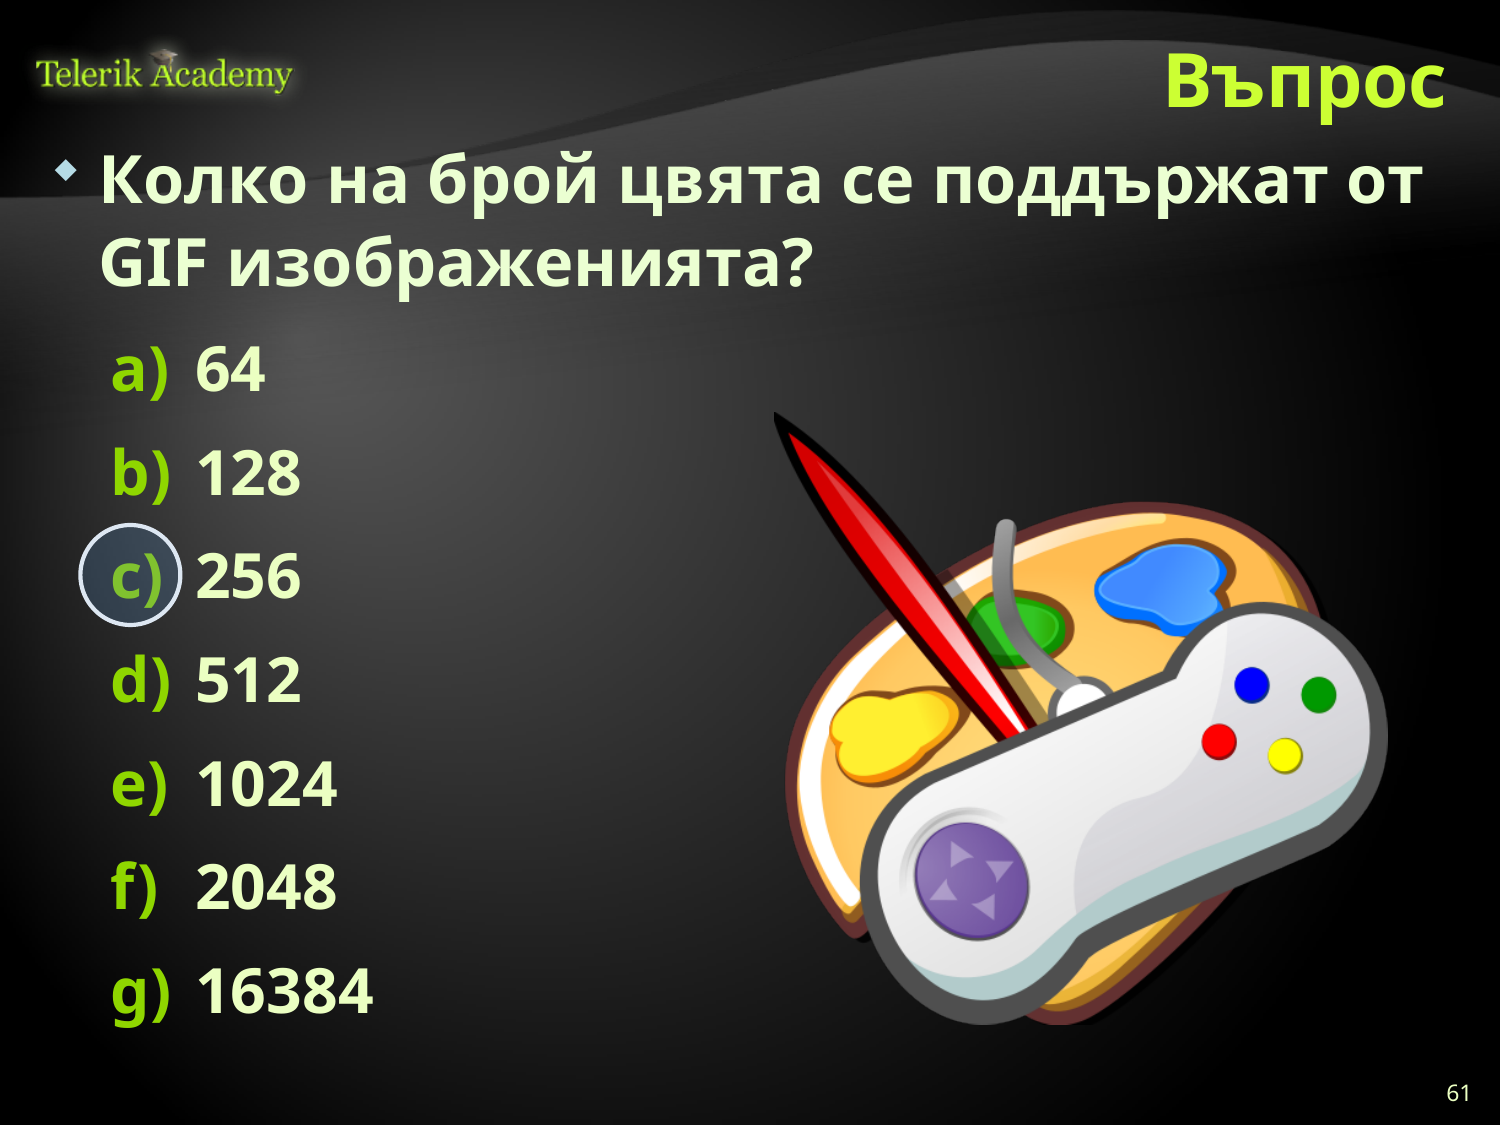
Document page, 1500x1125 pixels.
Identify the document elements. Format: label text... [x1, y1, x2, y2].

text_box [78, 522, 183, 628]
list Колко на брой цвята се поддържат от GIF изображенията? 64 128 256 512 1024 2048 16384 [37, 125, 1463, 1075]
picture [0, 0, 1500, 1125]
title Въпрос [300, 12, 1463, 125]
slide_number 61 [1412, 1074, 1488, 1113]
